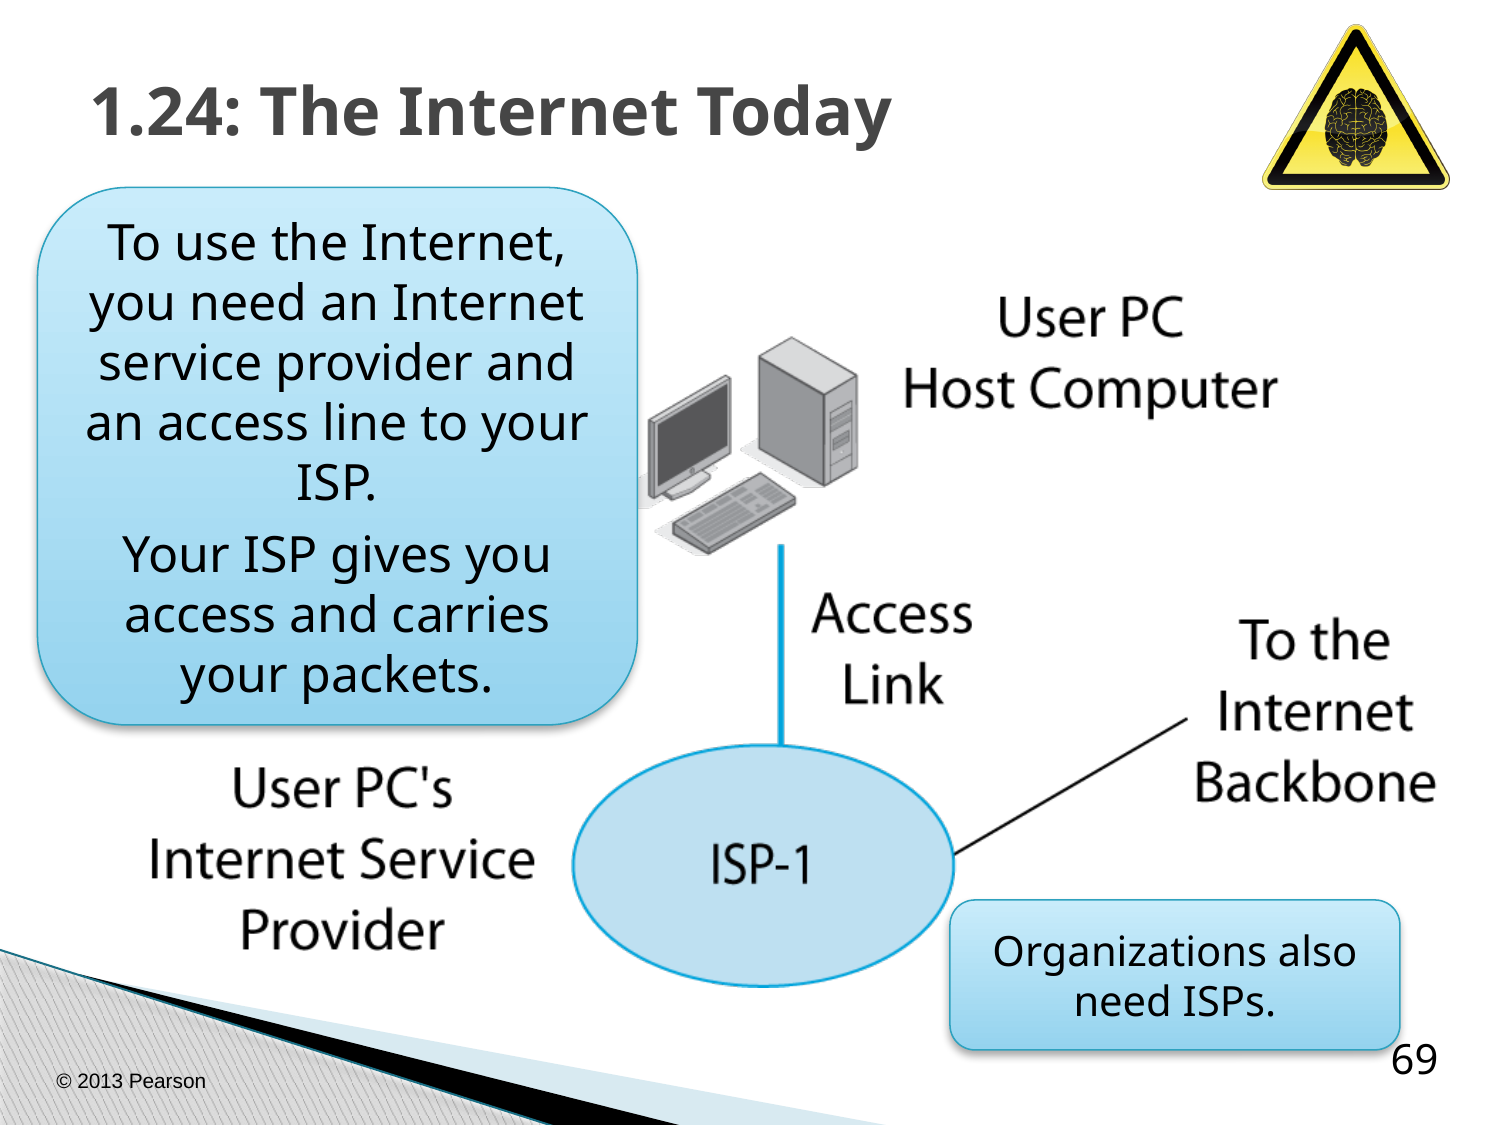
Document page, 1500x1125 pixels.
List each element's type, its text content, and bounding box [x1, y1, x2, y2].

text_box To use the Internet, you need an Internet service provider and an access line to your ISP. Your ISP gives you access and carries your packets. [36, 186, 639, 726]
footer © 2013 Pearson [24, 1040, 238, 1100]
slide_number 69 [1312, 1037, 1454, 1098]
title 1.24: The Internet Today [75, 24, 1262, 193]
picture [1262, 24, 1451, 191]
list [147, 287, 1438, 988]
text_box Organizations also need ISPs. [949, 999, 1401, 1051]
